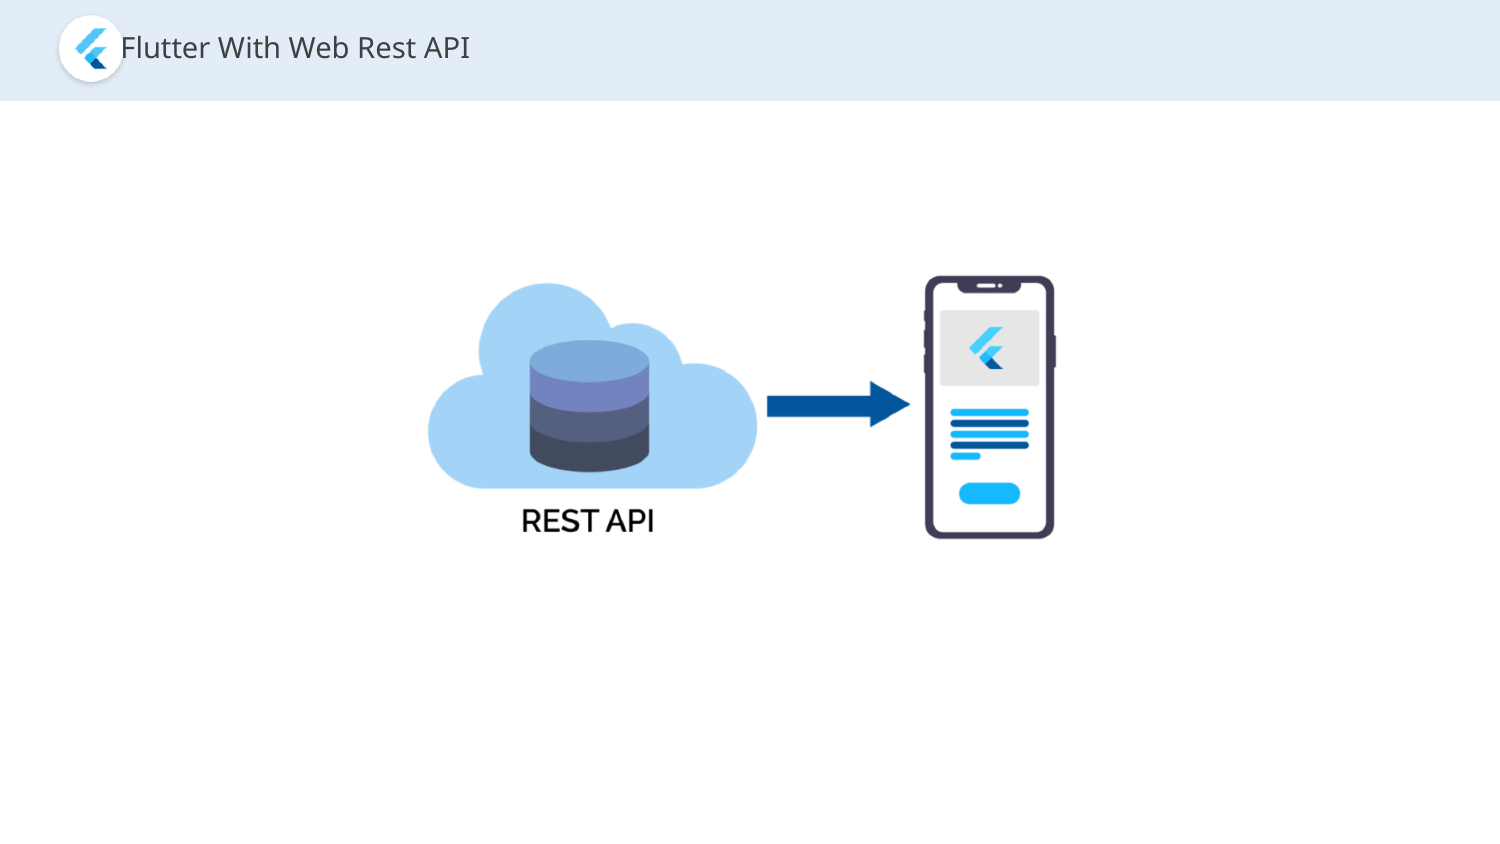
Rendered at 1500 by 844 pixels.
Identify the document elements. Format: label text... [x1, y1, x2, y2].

picture [0, 0, 1500, 844]
text_box Flutter With Web Rest API [105, 21, 486, 72]
